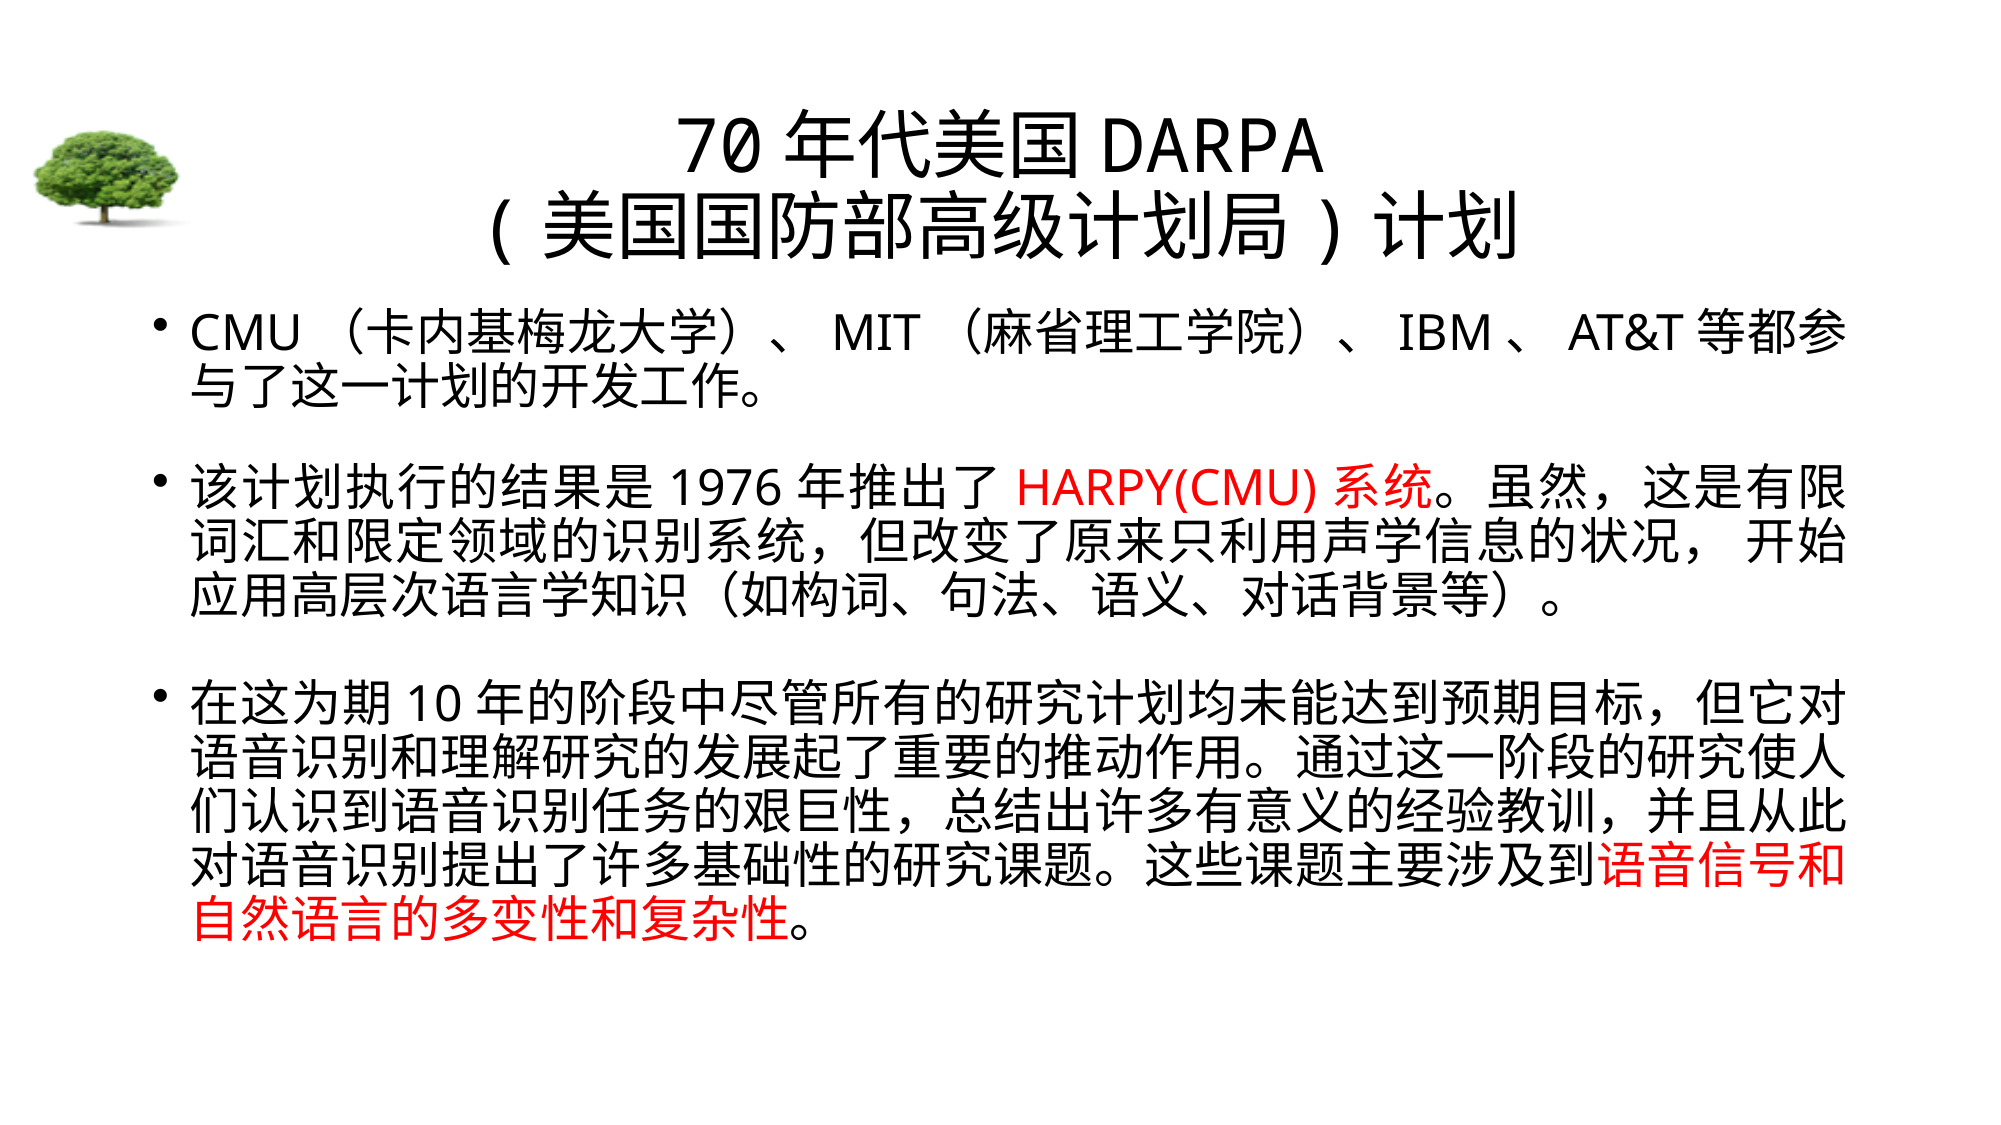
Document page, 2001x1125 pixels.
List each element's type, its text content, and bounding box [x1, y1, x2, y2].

title 70年代美国DARPA (美国国防部高级计划局)计划 [137, 59, 1863, 278]
list CMU（卡内基梅龙大学）、MIT（麻省理工学院）、IBM、AT&T等都参 与了这一计划的开发工作。 该计划执行的结果是1976年推出了HARPY(CMU)系统。虽然，这是有限词汇和限定领域的识别系统，但改变了原来只利用声学信息的状况， 开始应用高层次语言学知识（如构词、句法、语义、对话背景等）。 在这为期10年的阶段中尽管所有的研究计划均未能达到预期目标，但它对语音识别和理解研究的发展起了重要的推动作用。通过这一阶段的研究使人们认识到语音识别任务的艰巨性，总结出许多有意义的经验教训，并且从此对语音识别提出了许多基础性的研究课题。这些课题主要涉及到语音信号和自然语言的多变性和复杂性。 [137, 299, 1863, 1014]
picture [23, 117, 137, 233]
